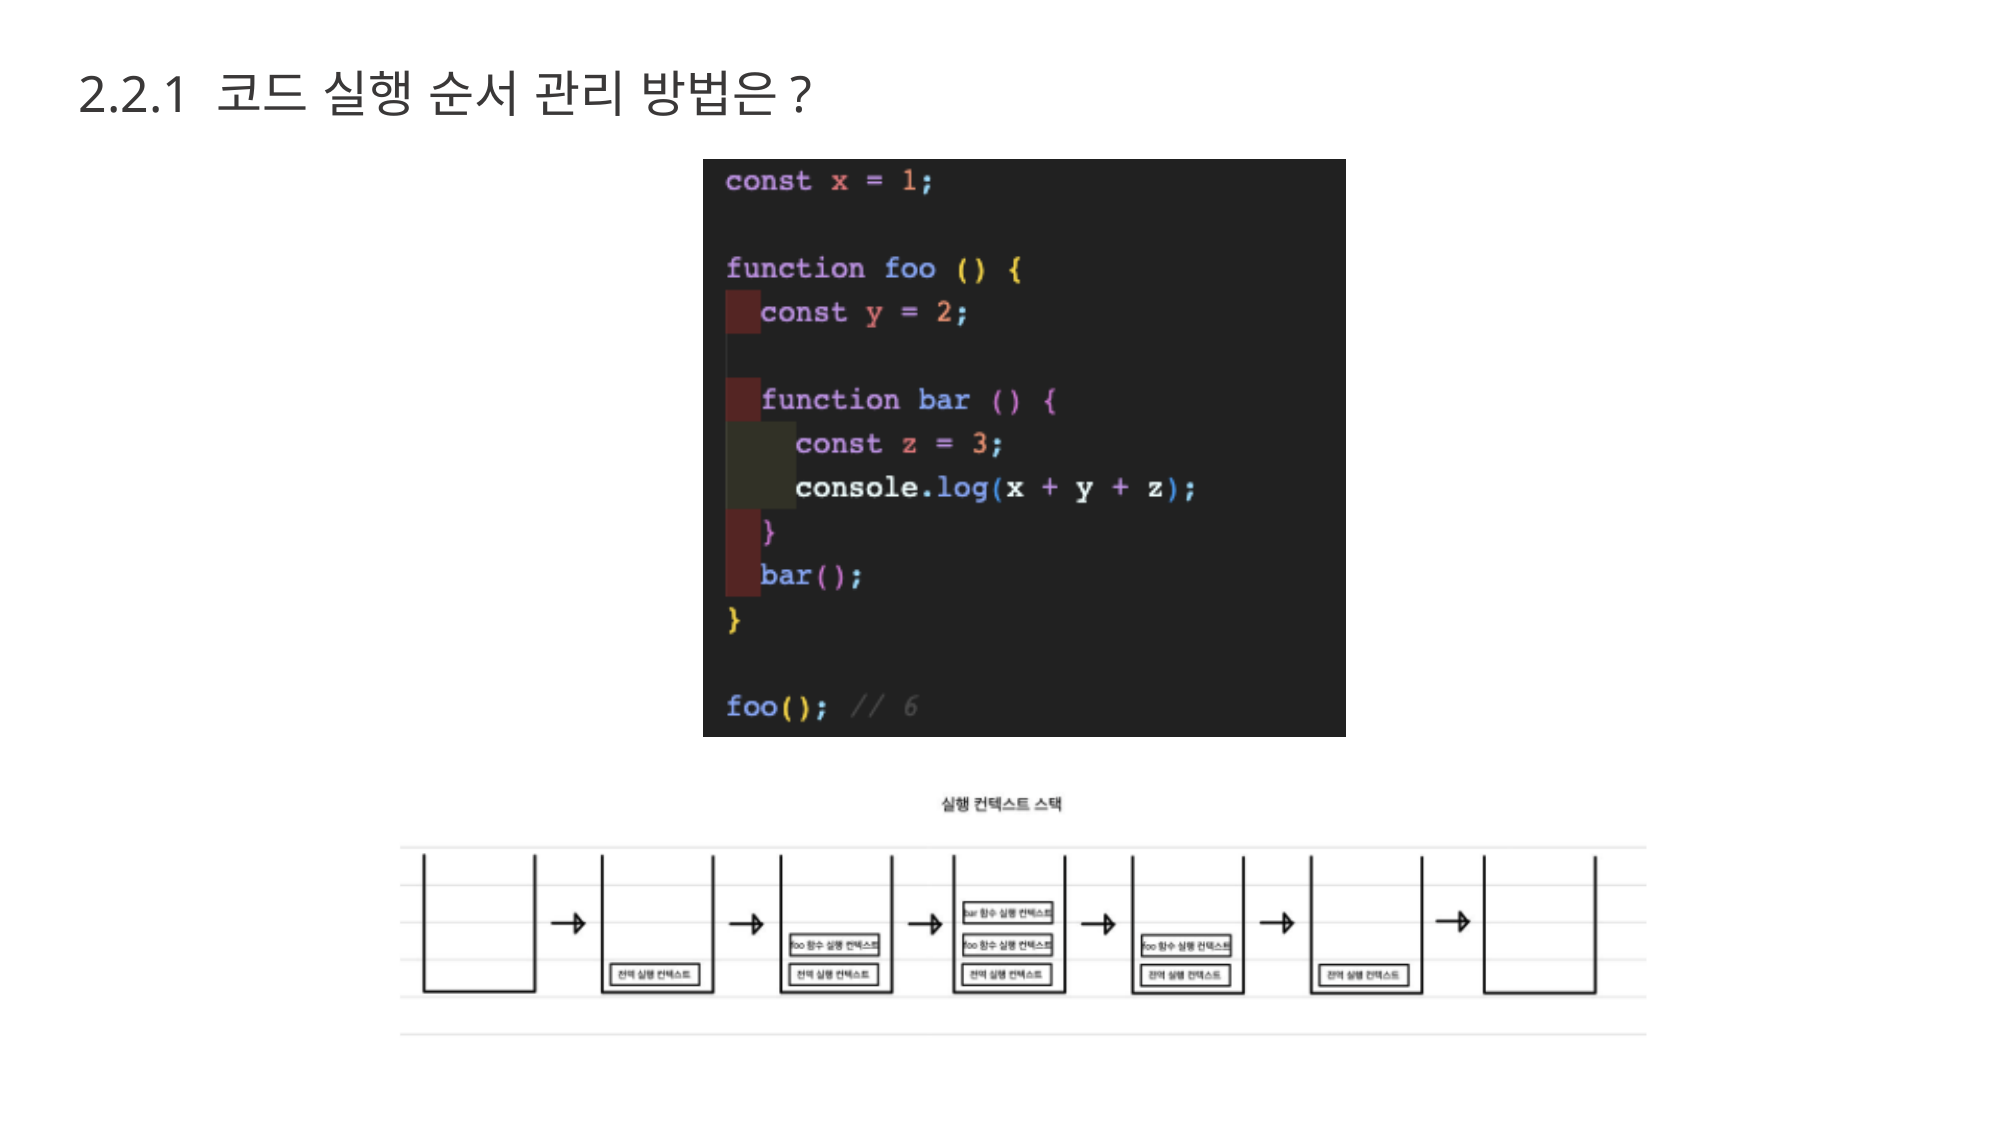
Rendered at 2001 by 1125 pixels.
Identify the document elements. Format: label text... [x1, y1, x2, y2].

picture [387, 764, 1663, 1070]
text_box 2.2.1 코드 실행 순서 관리 방법은? [64, 55, 840, 130]
picture [703, 159, 1346, 737]
